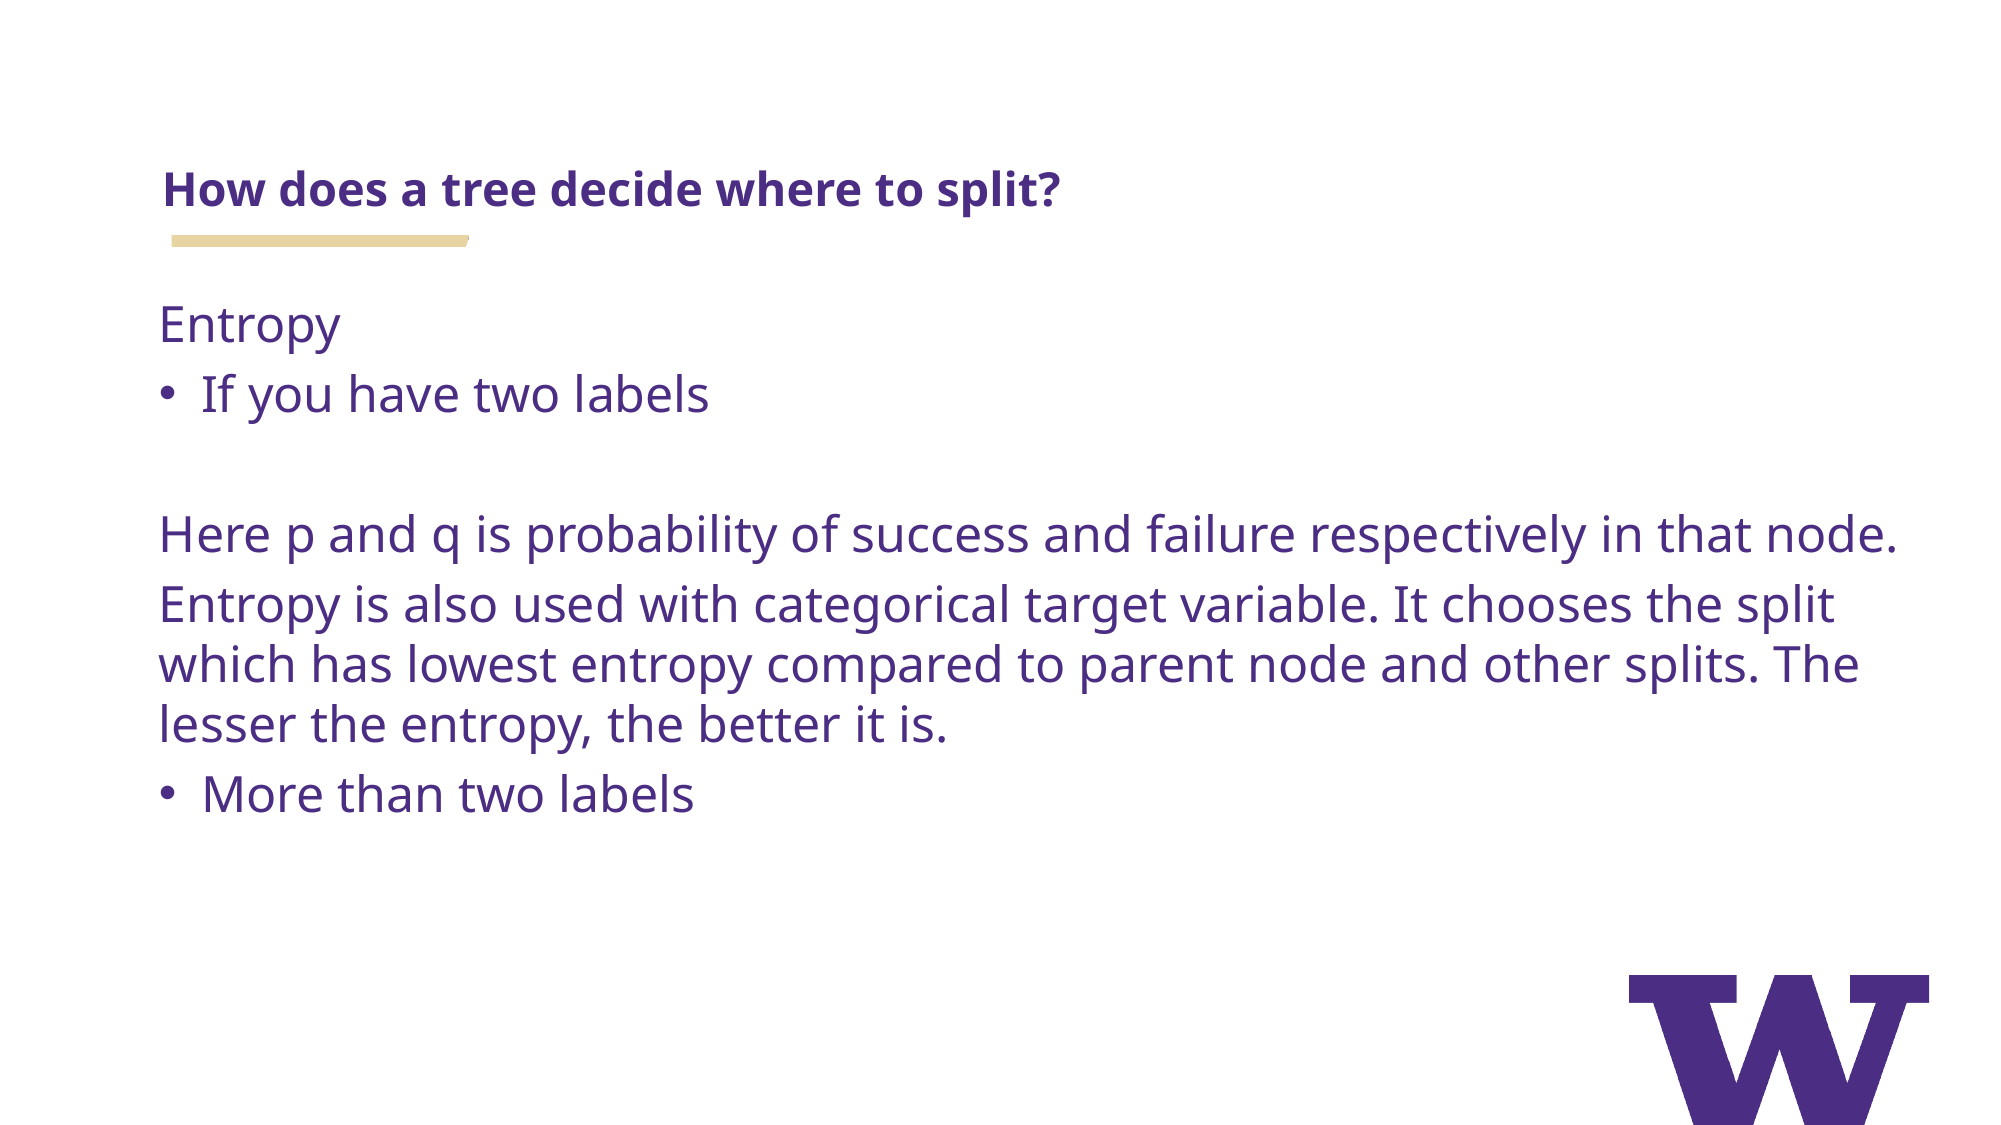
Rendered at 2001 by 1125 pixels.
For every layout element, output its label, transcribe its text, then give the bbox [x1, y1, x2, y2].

title How does a tree decide where to split? [146, 60, 1937, 224]
picture [1629, 975, 1930, 1125]
picture [171, 235, 469, 247]
